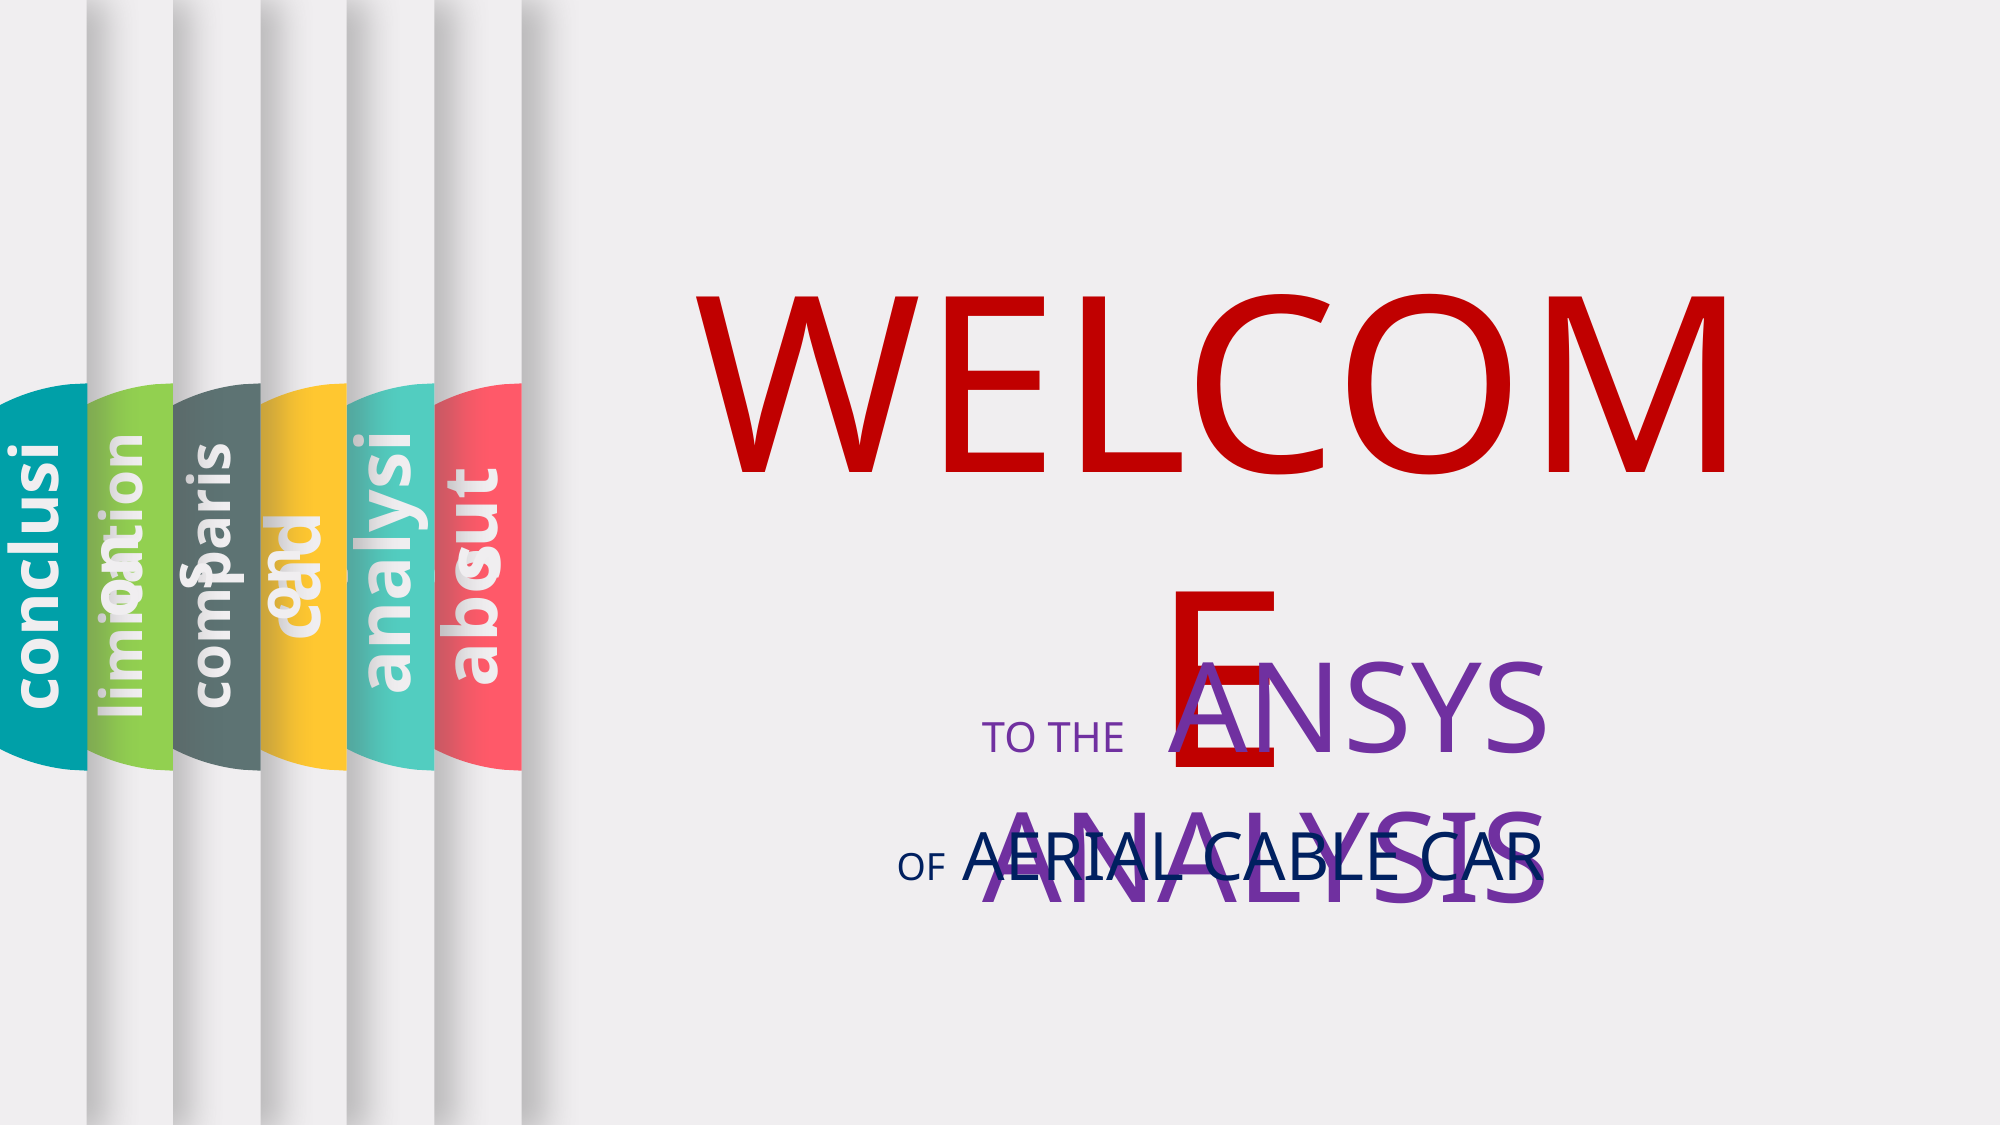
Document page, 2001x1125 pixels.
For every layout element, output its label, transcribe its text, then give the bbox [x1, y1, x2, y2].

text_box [0, 0, 88, 1125]
text_box WELCOME [624, 219, 1819, 806]
text_box TO THE ANSYS ANALYSIS [669, 619, 1864, 935]
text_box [435, 0, 522, 1125]
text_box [261, 0, 347, 1125]
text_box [88, 0, 173, 1125]
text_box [347, 0, 435, 1125]
text_box OF AERIAL CABLE CAR [624, 806, 1819, 902]
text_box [173, 0, 261, 1125]
